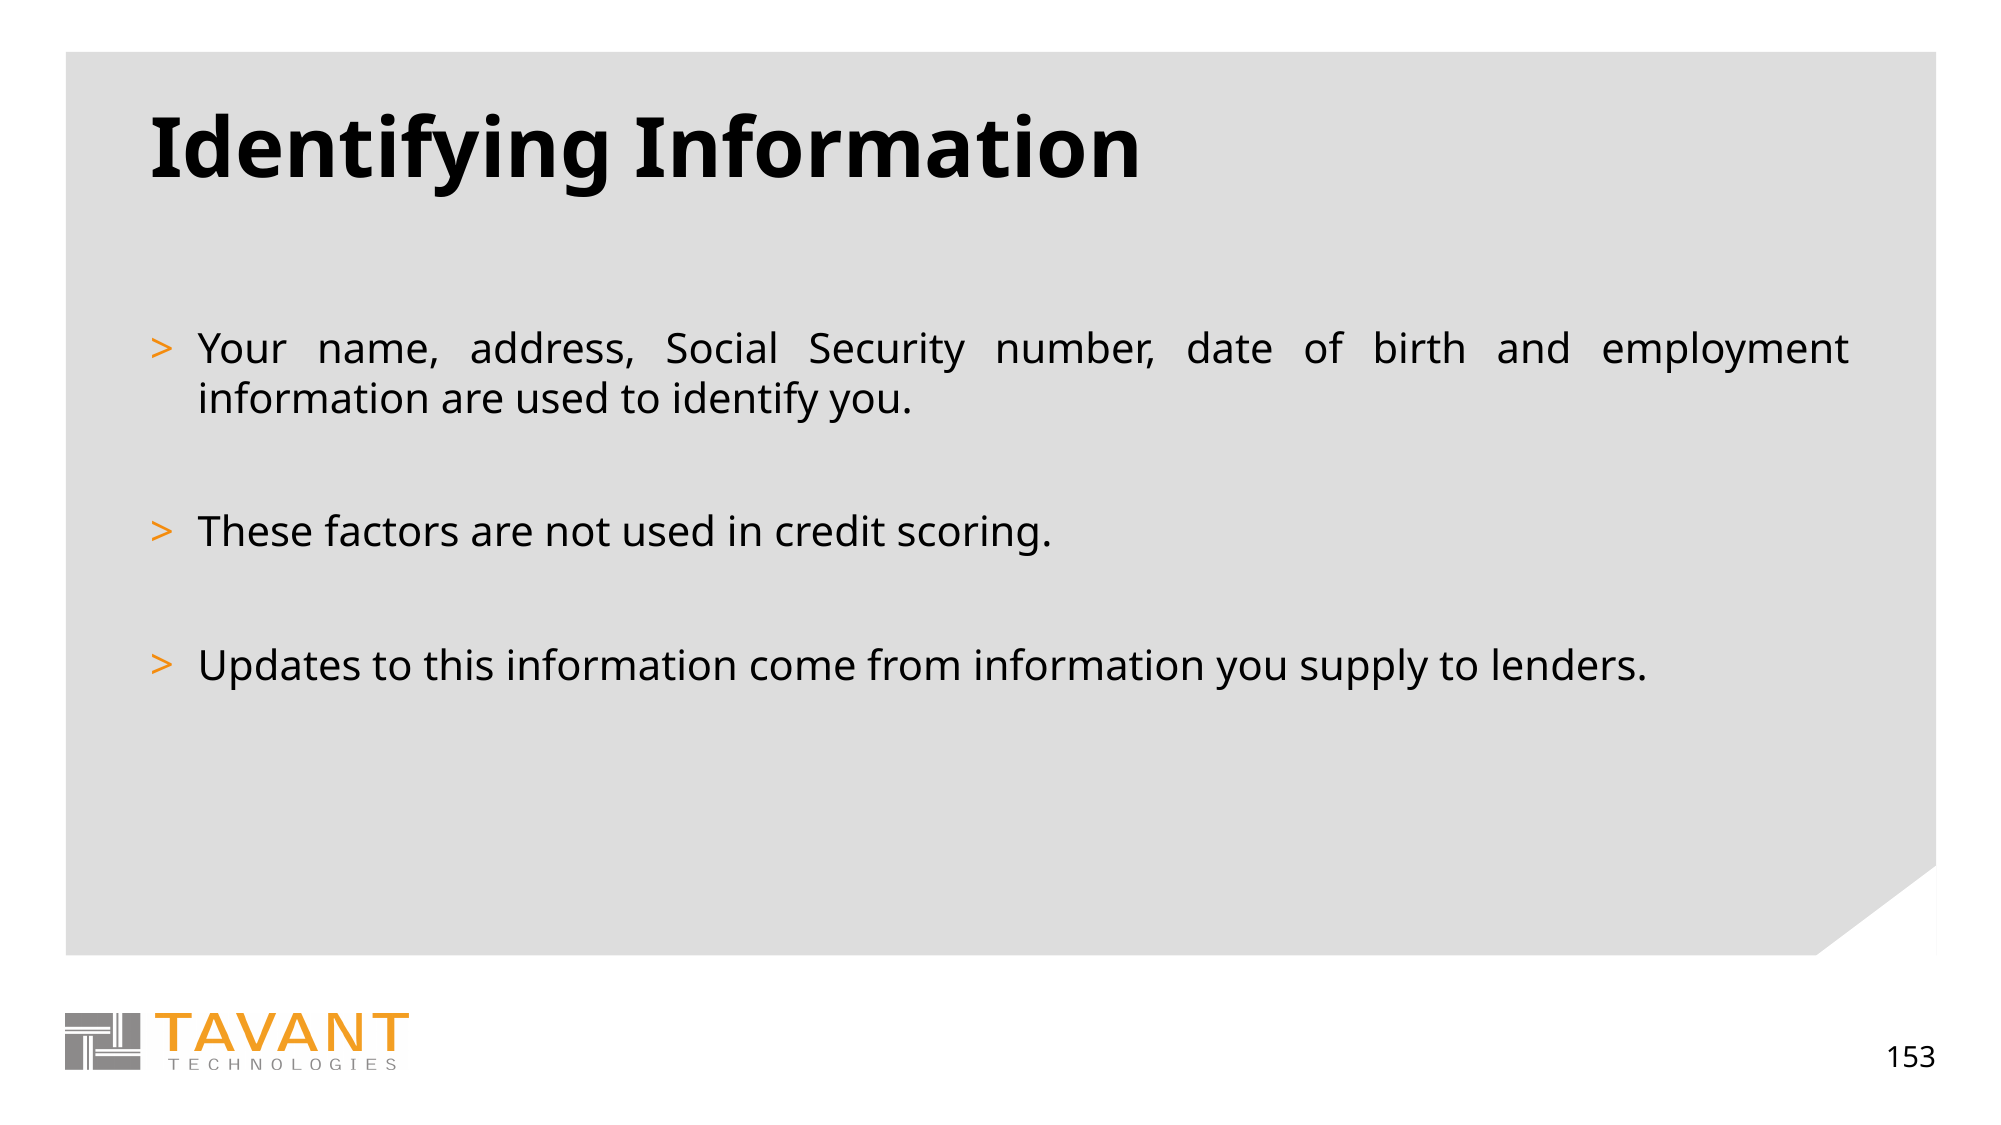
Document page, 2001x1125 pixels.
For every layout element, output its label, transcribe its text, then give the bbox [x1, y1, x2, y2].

list Your name, address, Social Security number, date of birth and employment information are used to identify you. These factors are not used in credit scoring. Updates to this information come from information you supply to lenders. [150, 247, 1850, 894]
picture [65, 1013, 409, 1070]
title Identifying Information [150, 50, 1850, 239]
slide_number 153 [1519, 1028, 1937, 1090]
